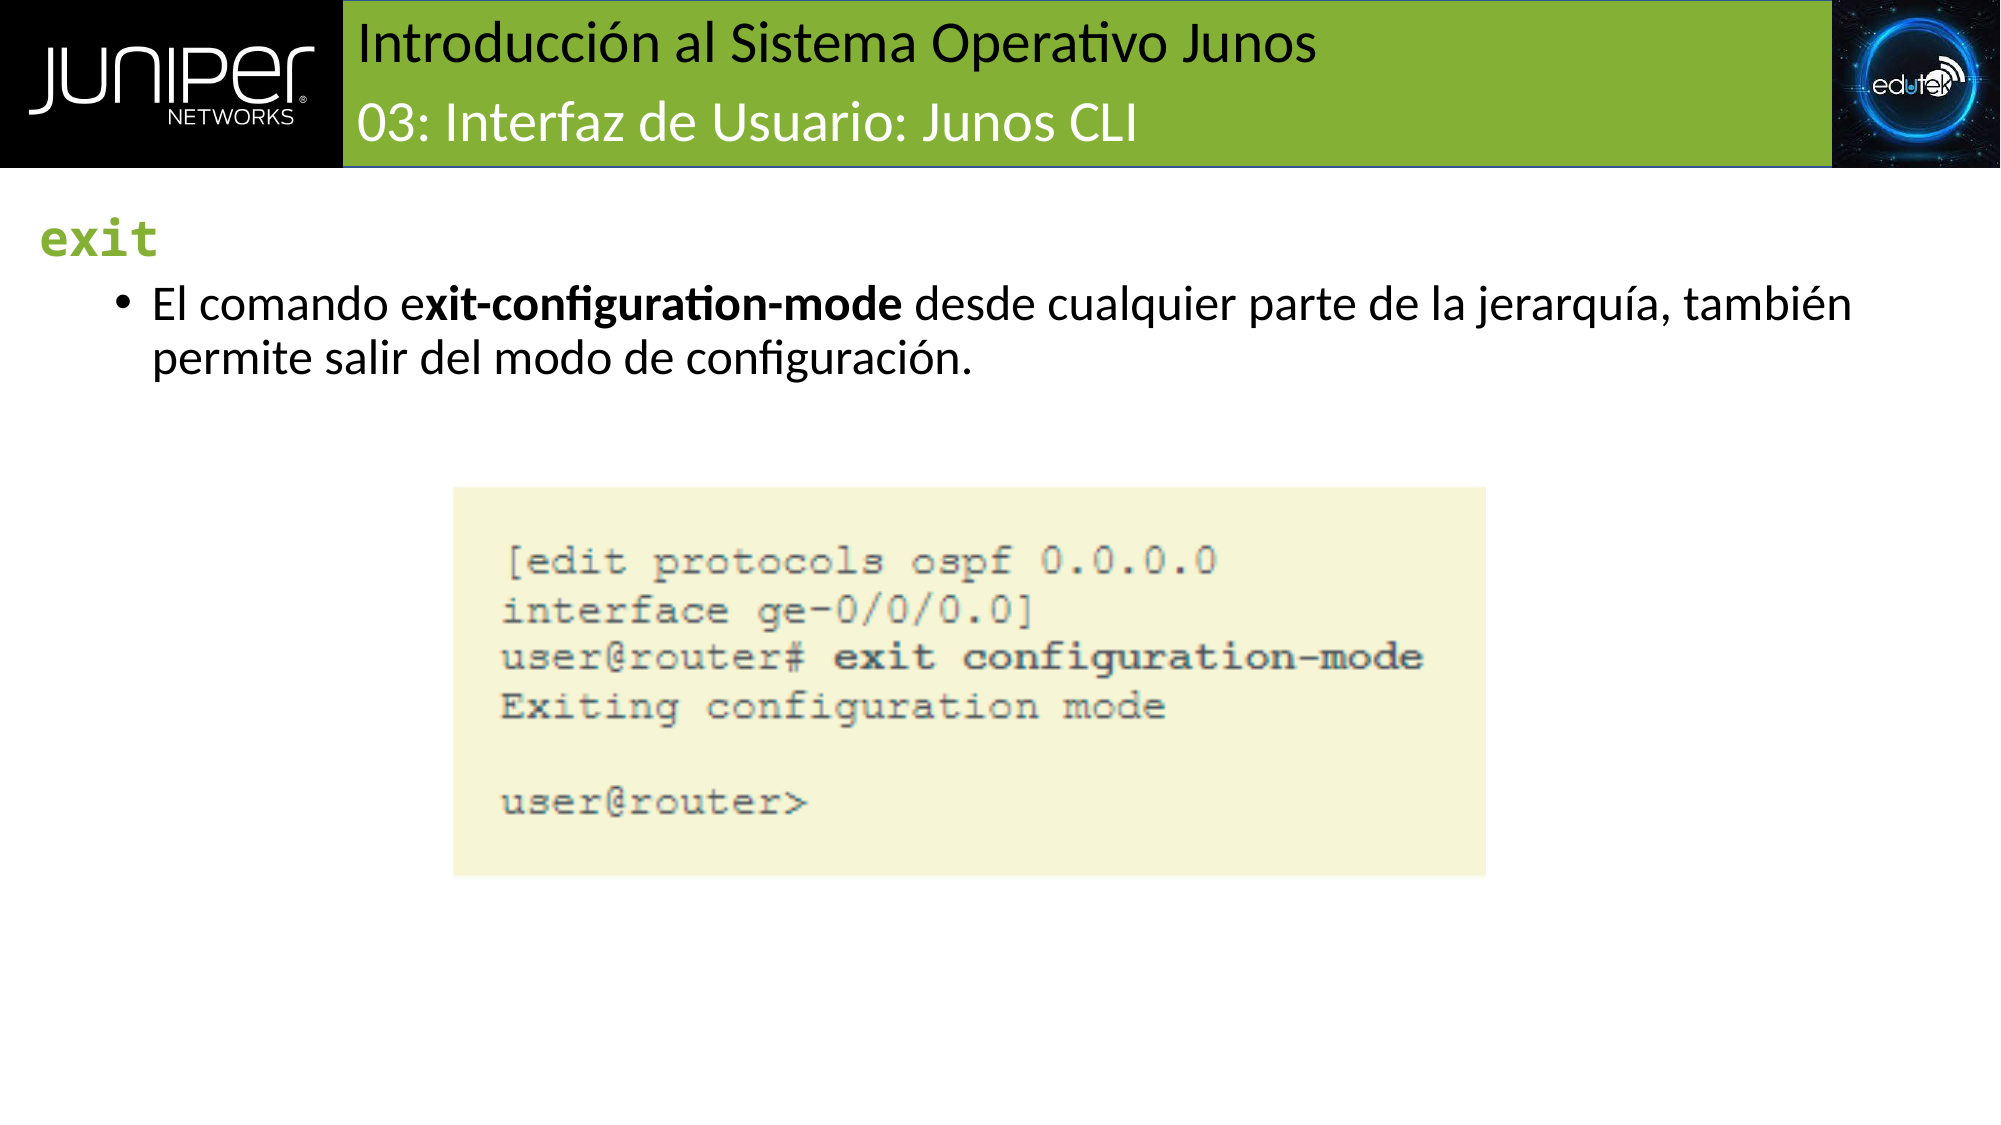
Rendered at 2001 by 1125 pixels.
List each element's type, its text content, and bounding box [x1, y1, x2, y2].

title Introducción al Sistema Operativo Junos [342, 3, 2000, 84]
picture [0, 0, 343, 168]
picture [1832, 84, 2000, 168]
picture [436, 482, 1486, 898]
list exit El comando exit-configuration-mode desde cualquier parte de la jerarquía, también permite salir del modo de configuración. [24, 205, 1878, 596]
list 03: Interfaz de Usuario: Junos CLI [342, 83, 1606, 168]
